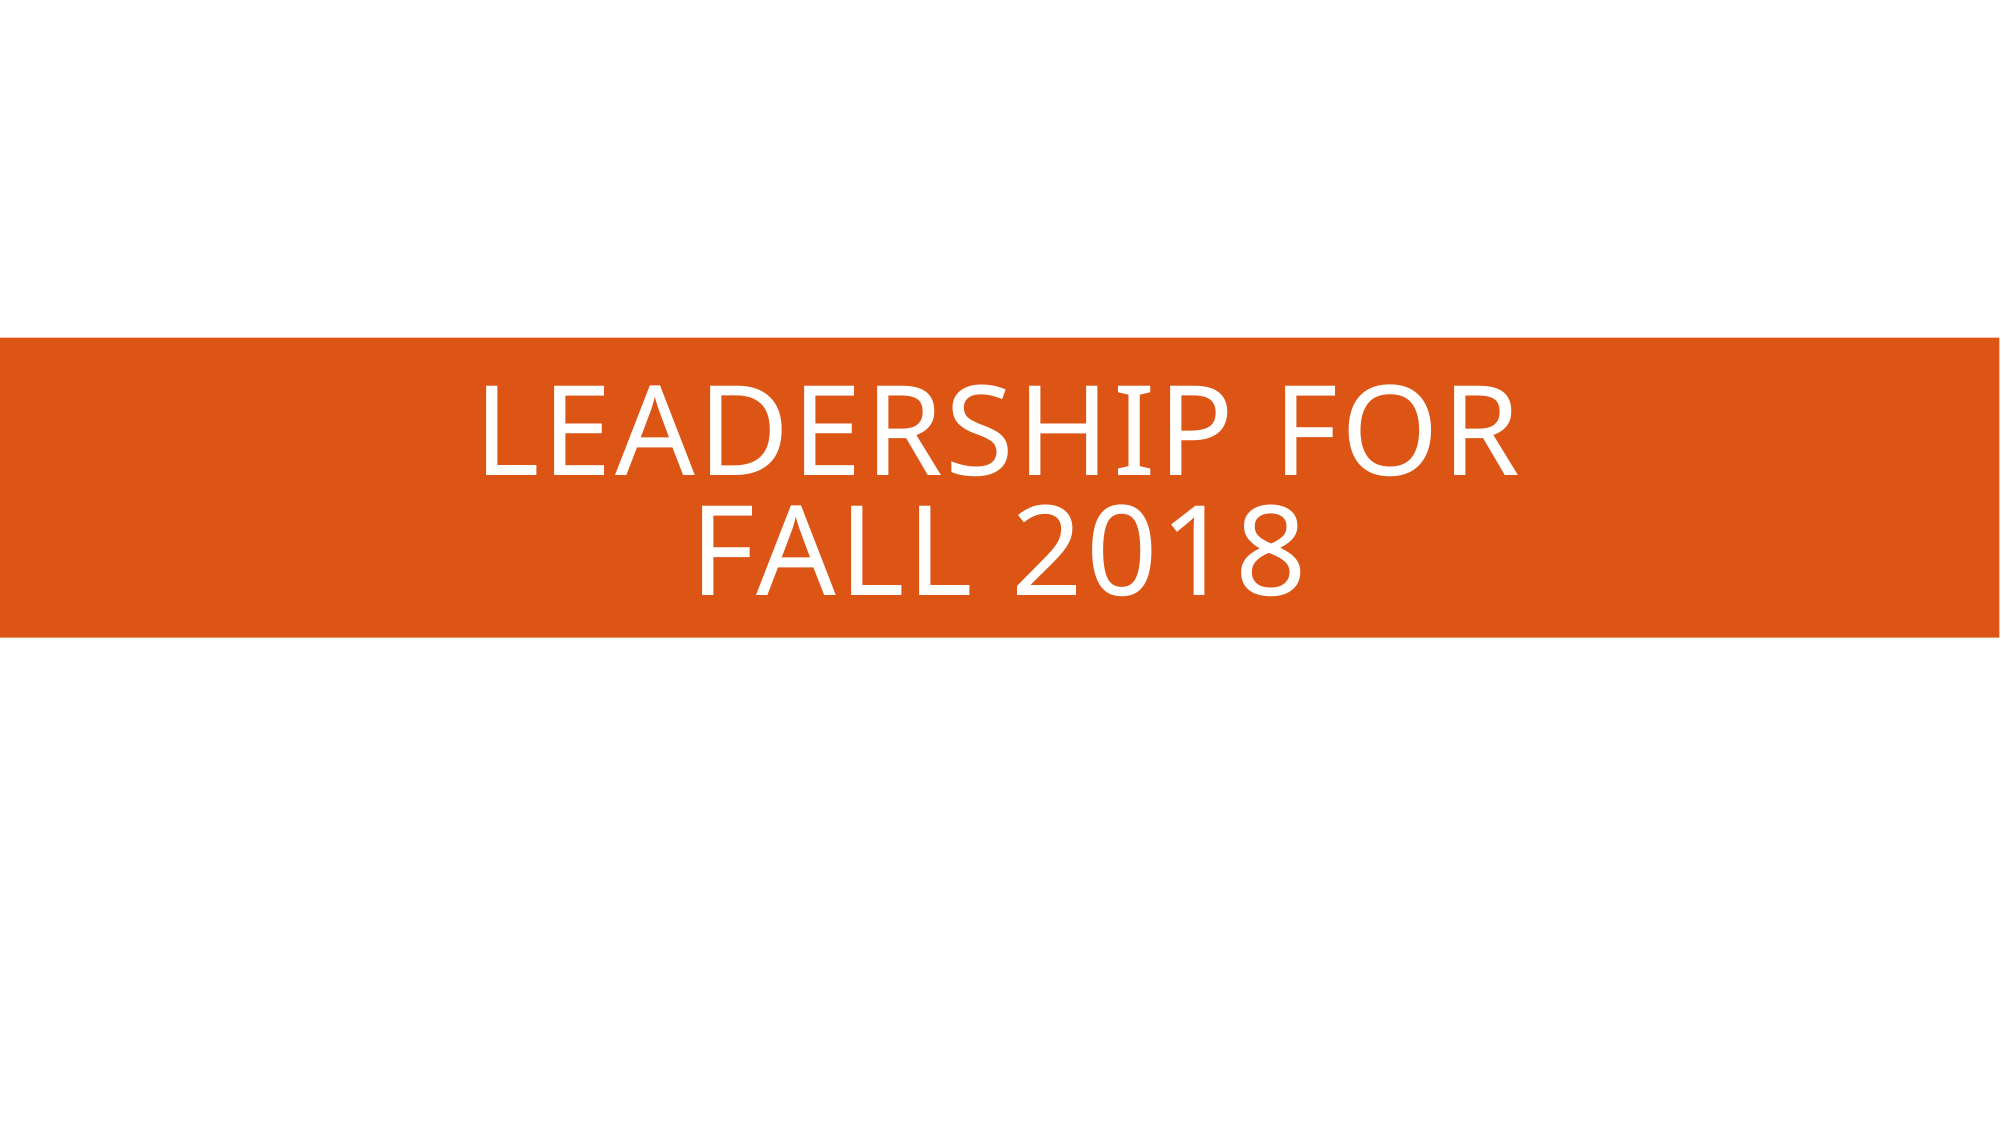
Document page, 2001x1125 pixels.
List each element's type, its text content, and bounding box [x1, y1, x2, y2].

title Leadership for Fall 2018 [136, 362, 1862, 638]
